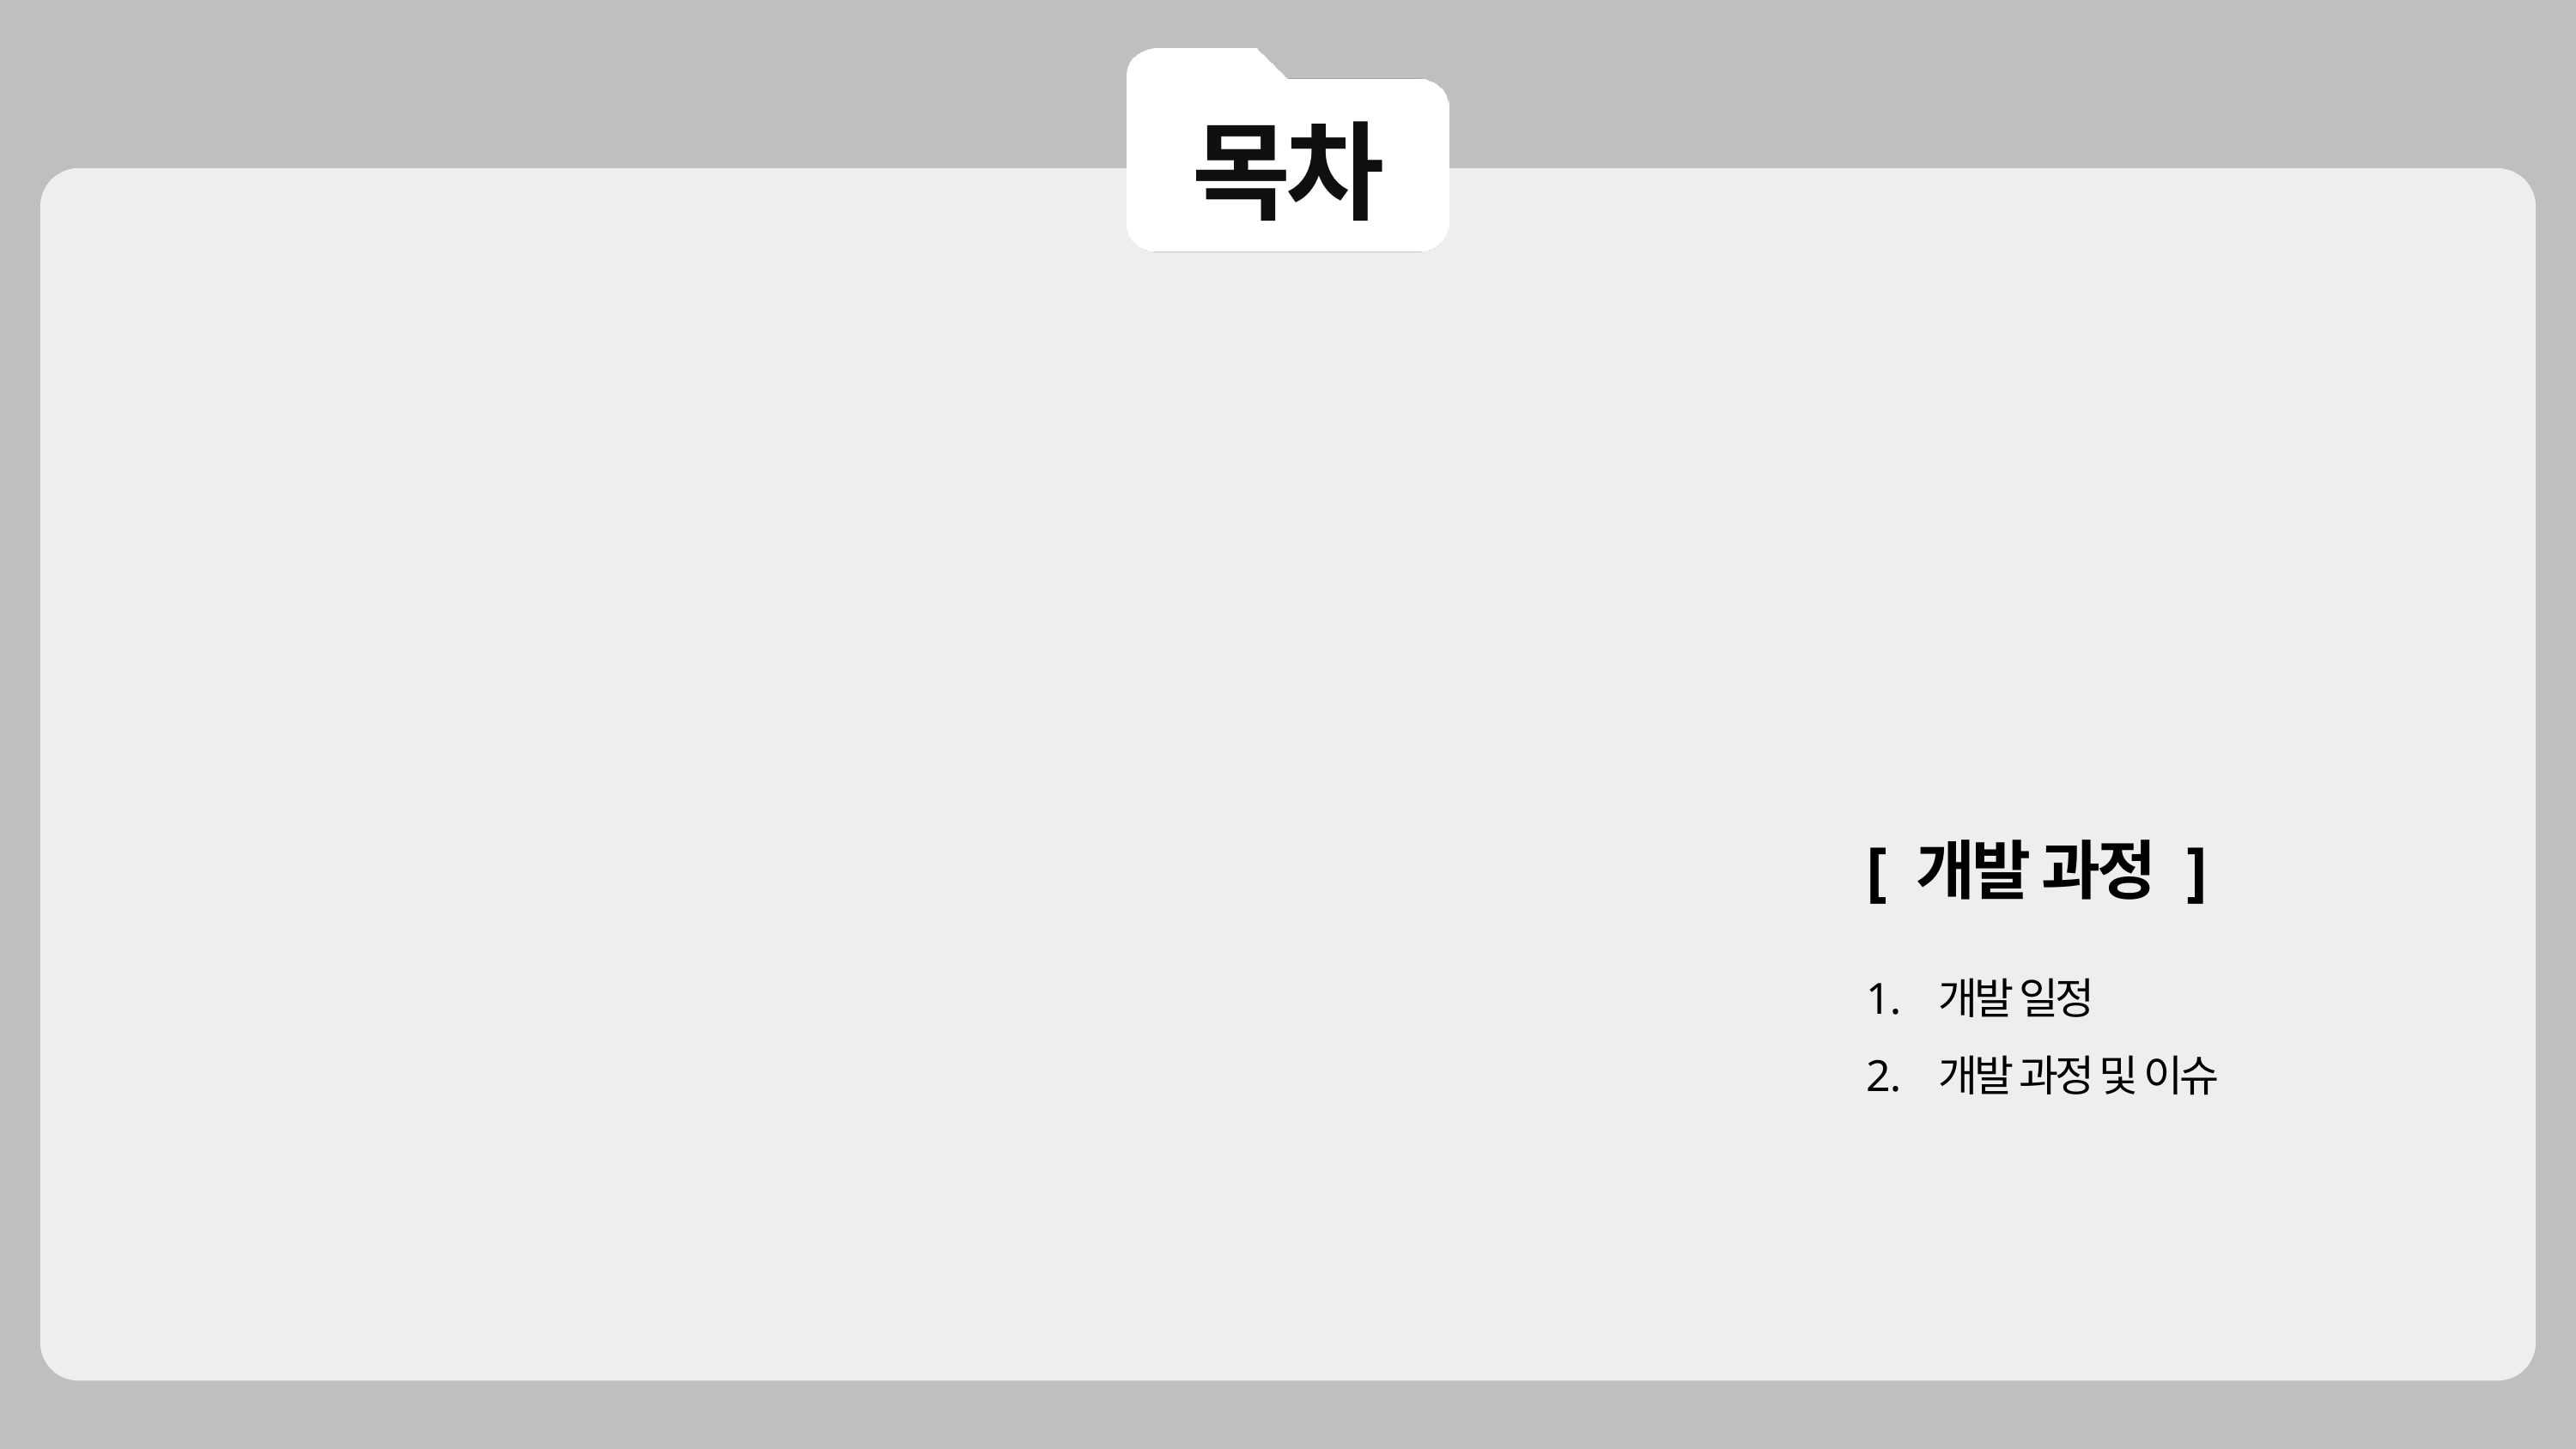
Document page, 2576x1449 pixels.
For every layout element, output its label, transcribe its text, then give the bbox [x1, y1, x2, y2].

text_box 개발 일정 개발 과정 및 이슈 [1853, 938, 2411, 1106]
text_box [38, 166, 2538, 1383]
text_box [1126, 47, 1450, 252]
text_box [ 개발 과정 ] [1853, 822, 2246, 913]
